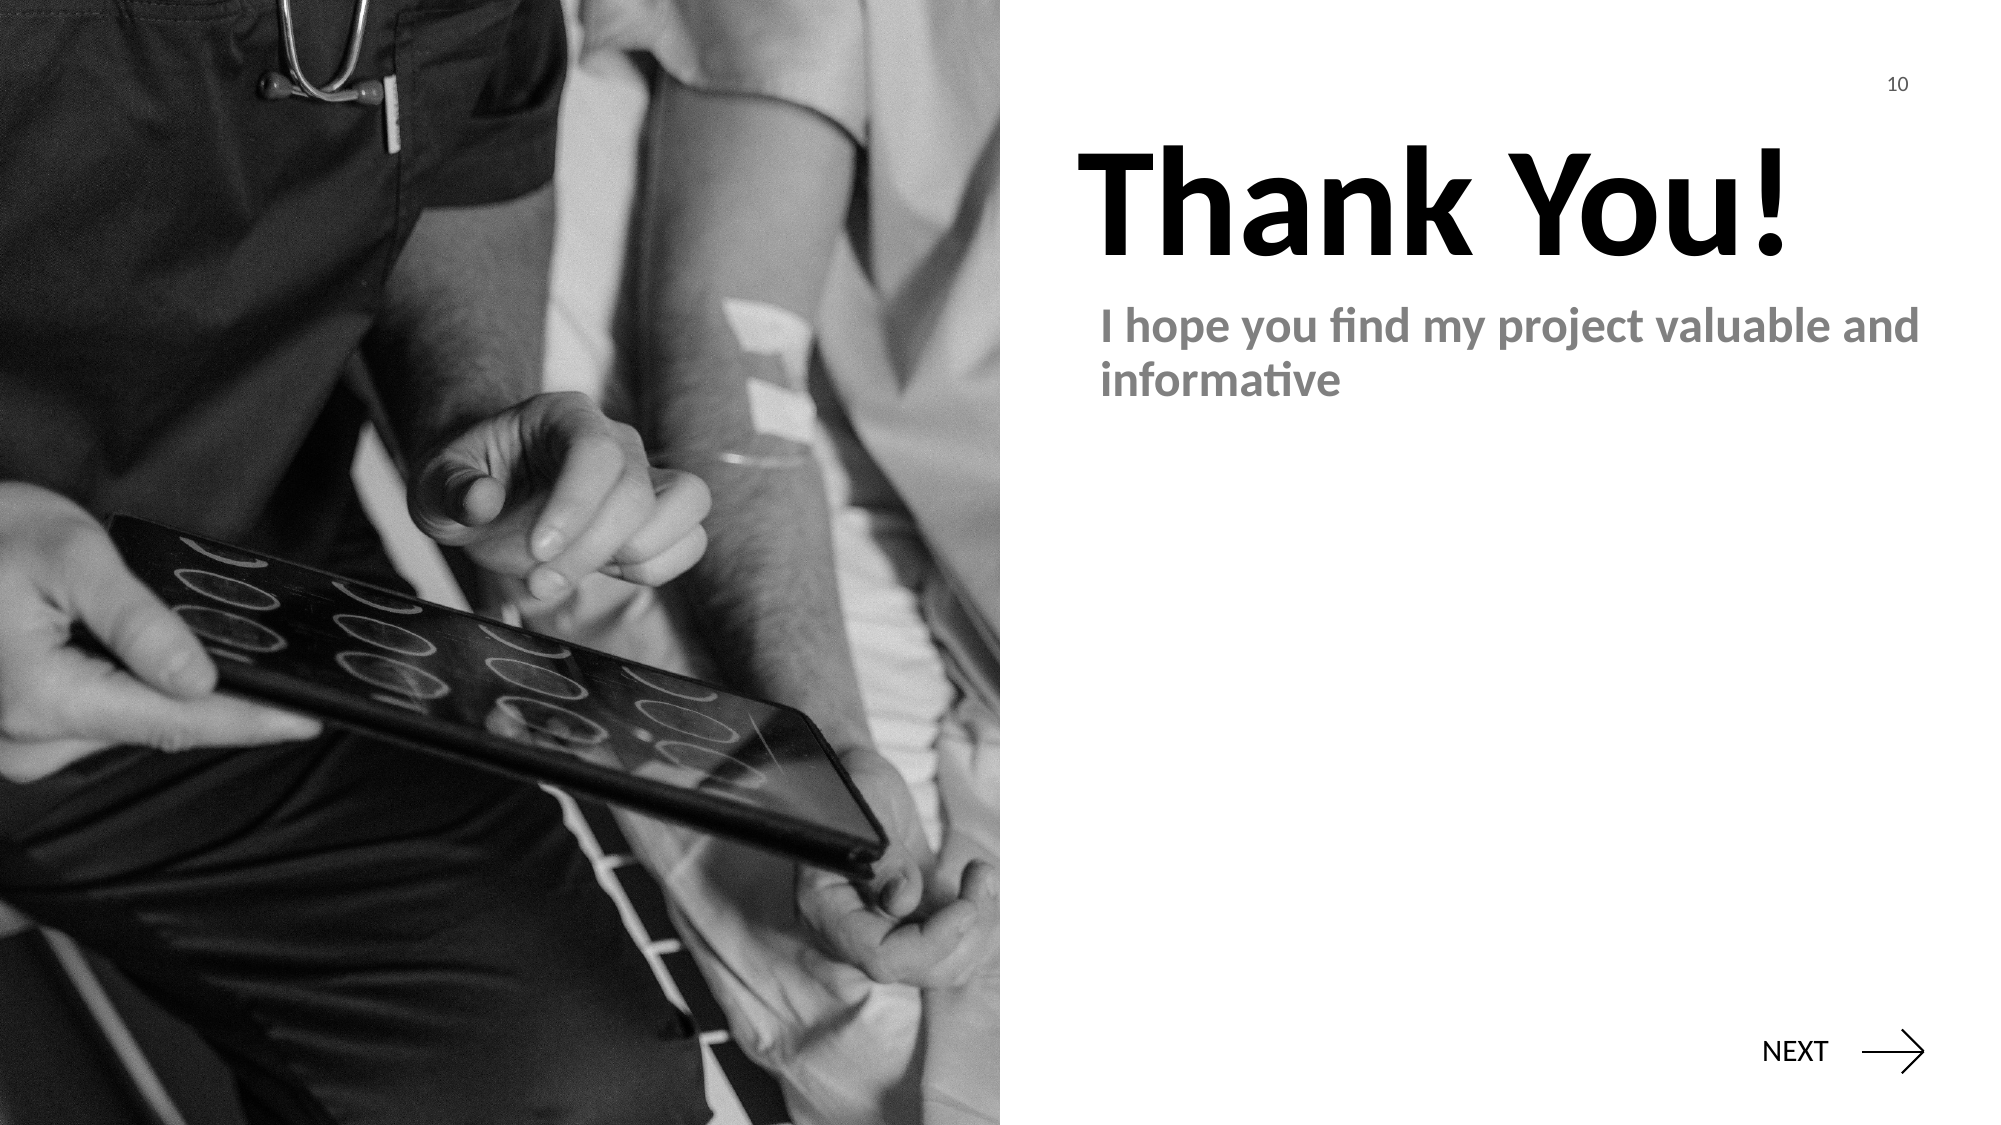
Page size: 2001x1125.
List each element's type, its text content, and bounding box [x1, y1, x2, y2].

picture [0, 0, 1000, 1125]
list I hope you find my project valuable and informative [1085, 316, 1960, 415]
title Thank You! [1062, 112, 1863, 764]
slide_number 10 [1862, 53, 1924, 113]
